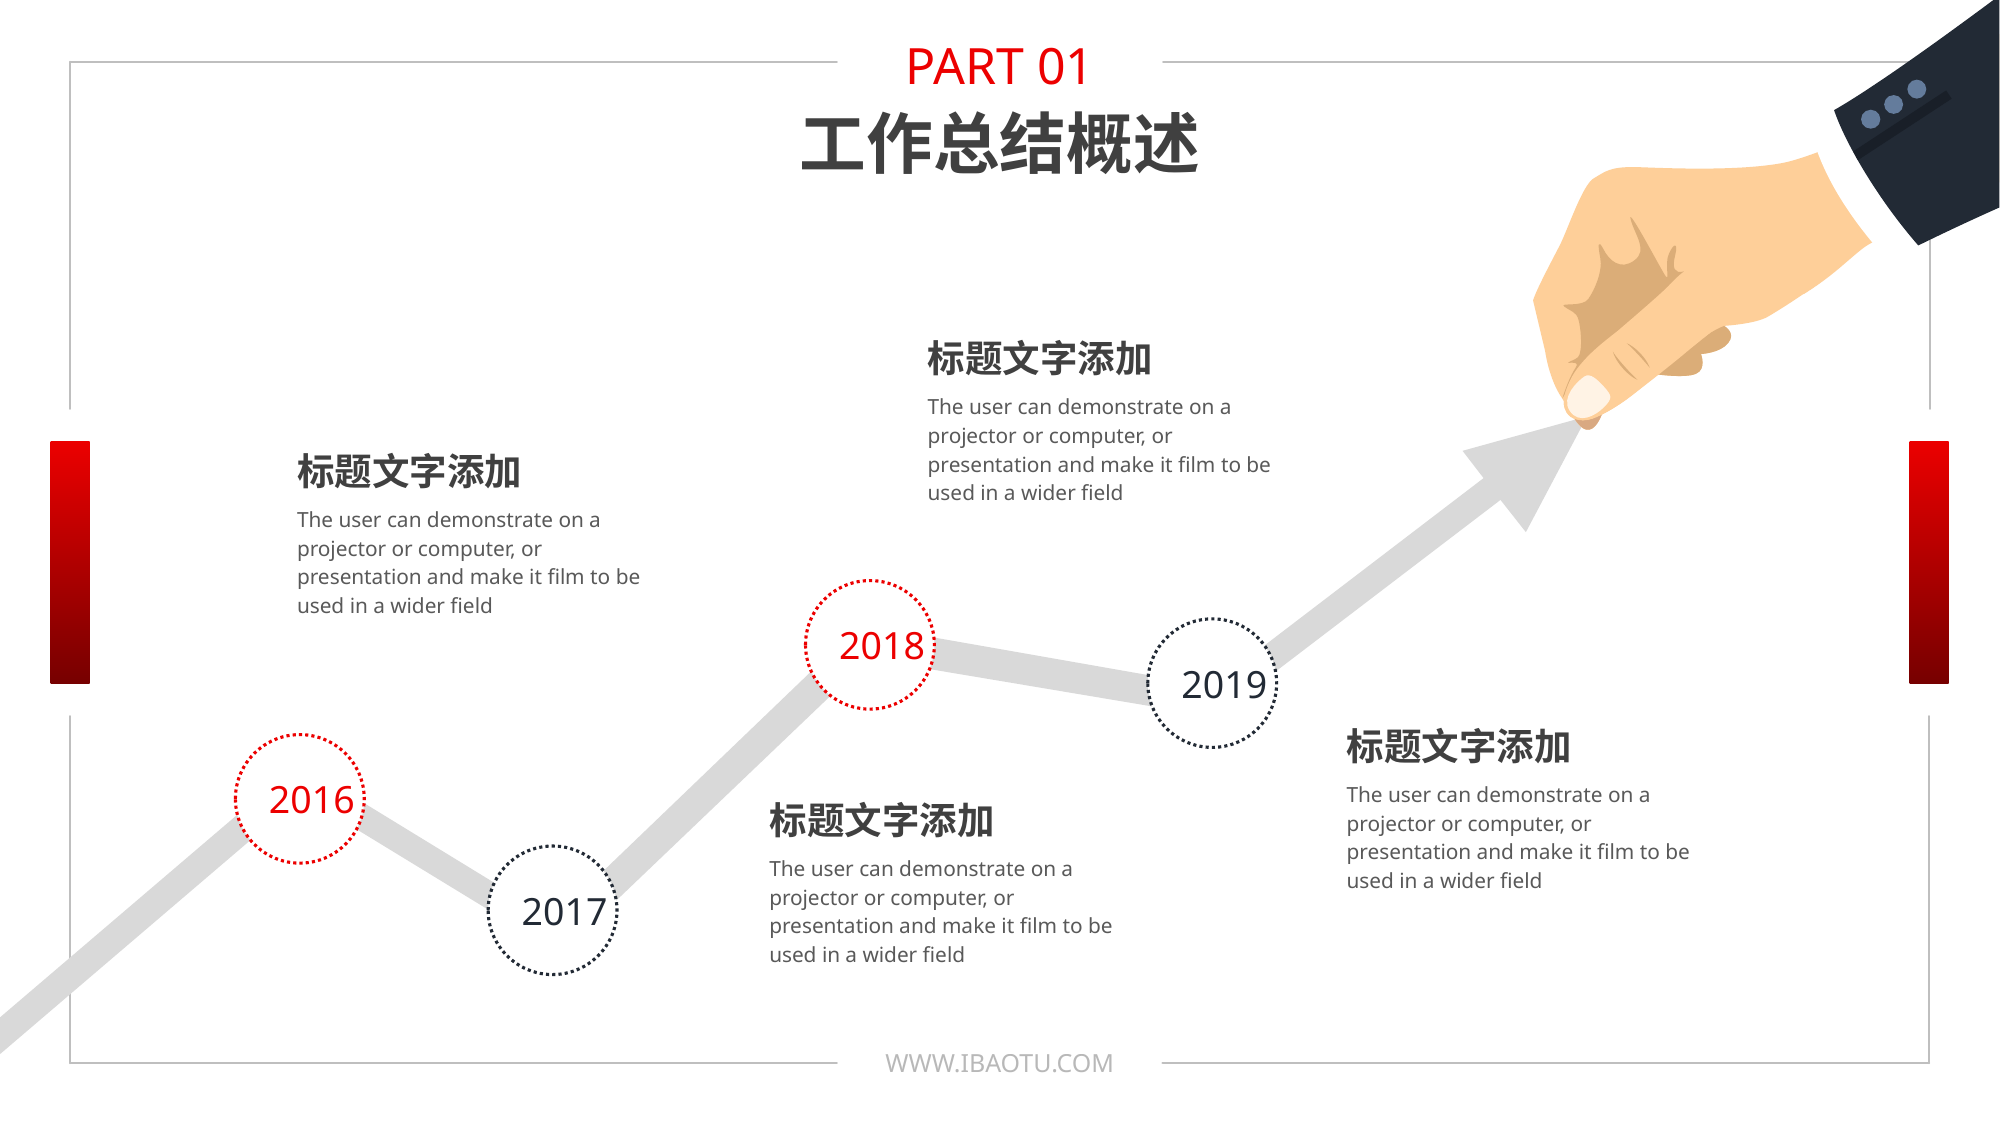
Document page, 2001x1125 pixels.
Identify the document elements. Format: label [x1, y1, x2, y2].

text_box [0, 0, 2000, 1054]
text_box [282, 440, 669, 627]
text_box [912, 327, 1299, 514]
text_box [782, 26, 1217, 191]
text_box [869, 683, 1073, 789]
text_box [754, 789, 1141, 976]
text_box [253, 709, 363, 776]
text_box [1331, 715, 1718, 902]
